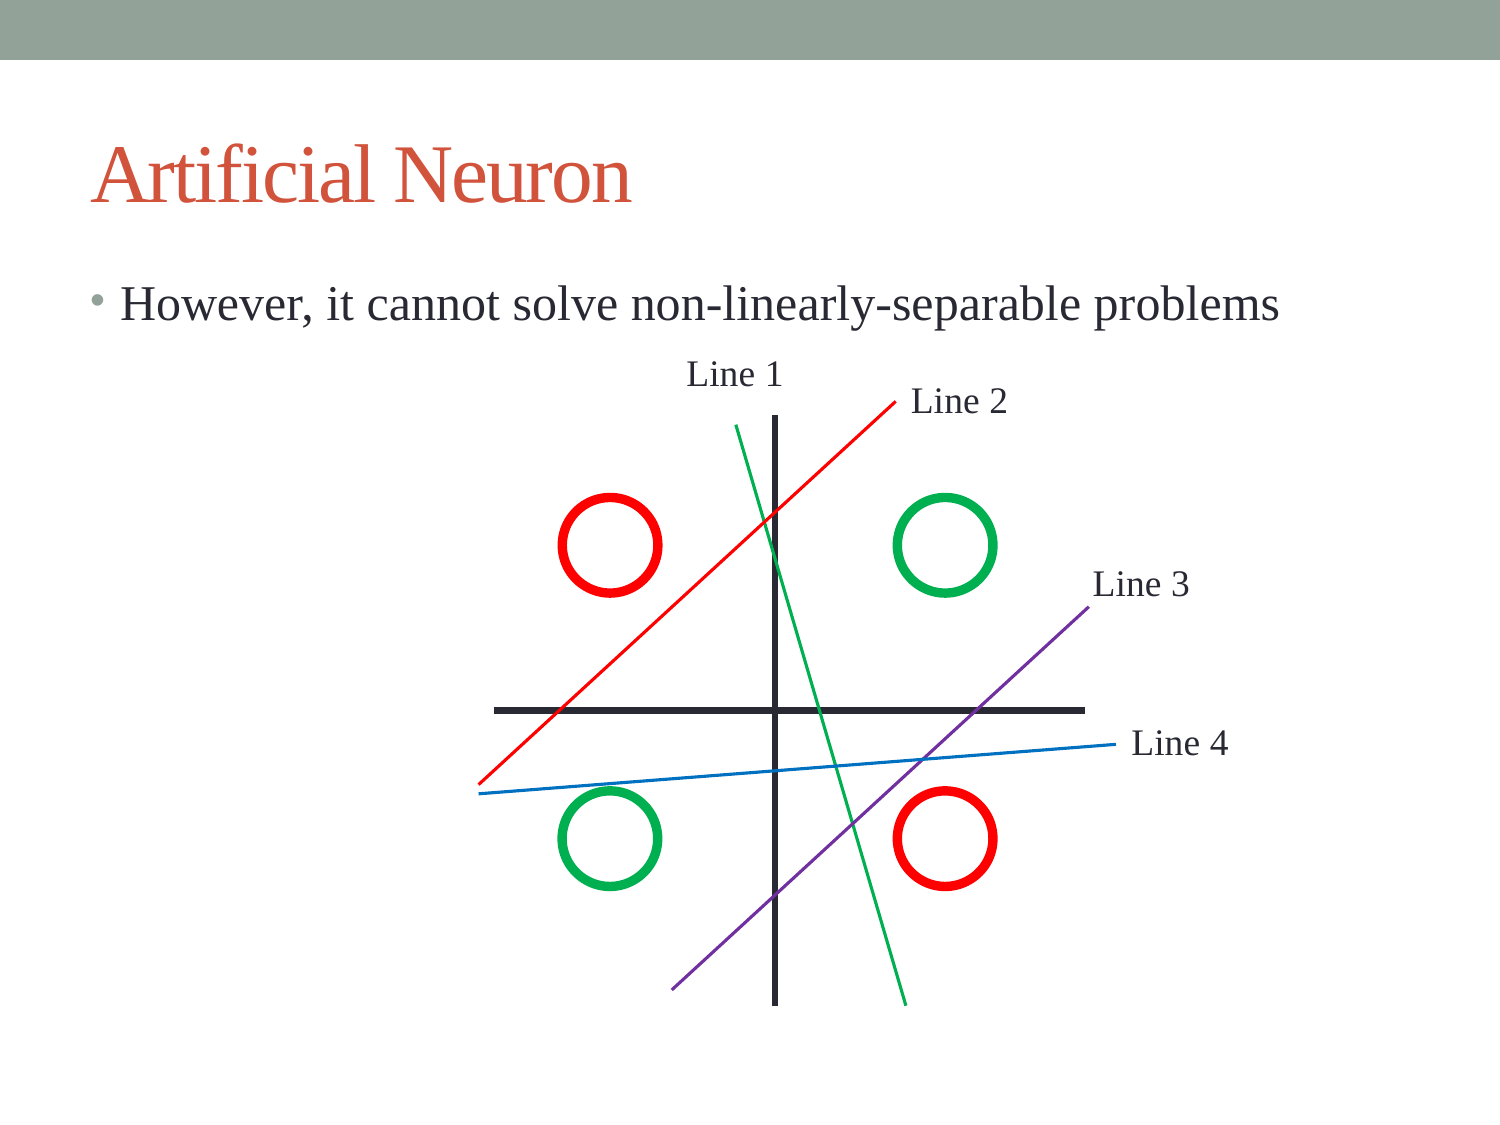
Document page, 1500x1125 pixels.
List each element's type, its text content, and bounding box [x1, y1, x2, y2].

title Artificial Neuron [75, 87, 1425, 250]
list However, it cannot solve non-linearly-separable problems [75, 262, 1425, 1063]
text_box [478, 341, 1267, 1006]
